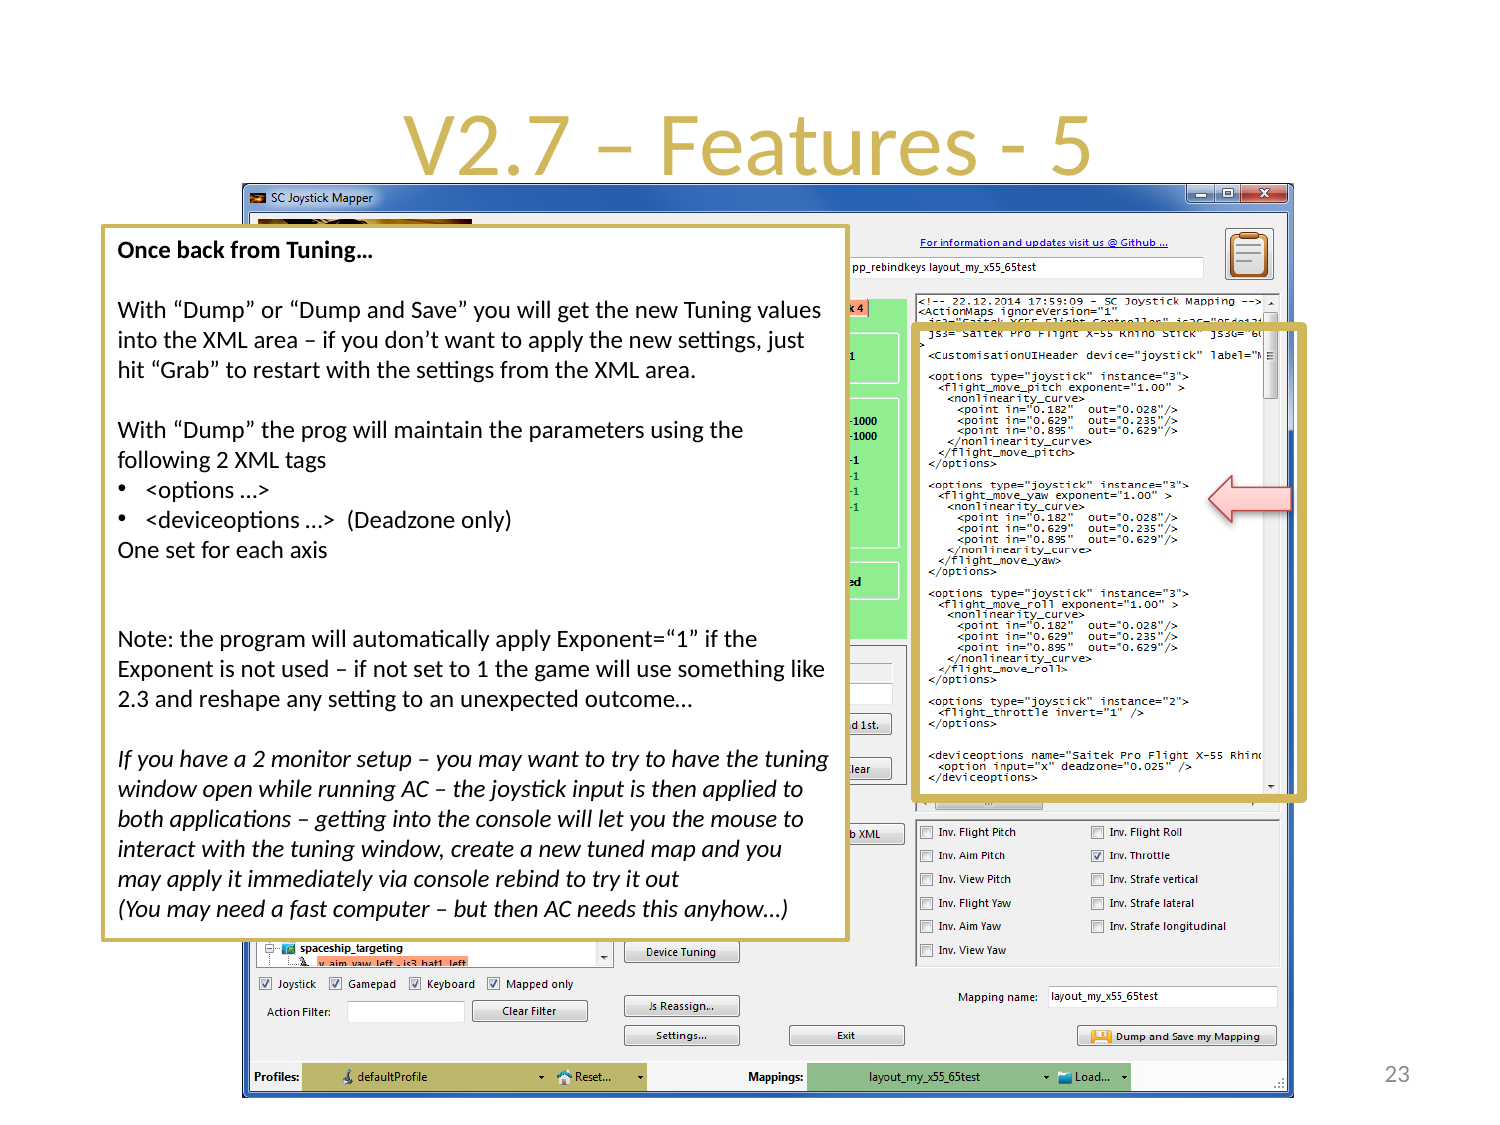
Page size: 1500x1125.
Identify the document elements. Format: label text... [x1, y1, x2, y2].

text_box [1298, 324, 1304, 801]
picture [241, 183, 1294, 1098]
text_box Once back from Tuning… With “Dump” or “Dump and Save” you will get the new Tuning values into the XML area – if you don’t want to apply the new settings, just hit “Grab” to restart with the settings from the XML area. With “Dump” the prog will maintain the parameters using the following 2 XML tags <options …> <deviceoptions …> (Deadzone only) One set for each axis Note: the program will automatically apply Exponent=“1” if the Exponent is not used – if not set to 1 the game will use something like 2.3 and reshape any setting to an unexpected outcome… If you have a 2 monitor setup – you may want to try to have the tuning window open while running AC – the joystick input is then applied to both applications – getting into the console will let you the mouse to interact with the tuning window, create a new tuned map and you may apply it immediately via console rebind to try it out (You may need a fast computer – but then AC needs this anyhow…) [101, 224, 236, 942]
slide_number 23 [1296, 1042, 1425, 1103]
title V2.7 – Features - 5 [75, 45, 1425, 233]
